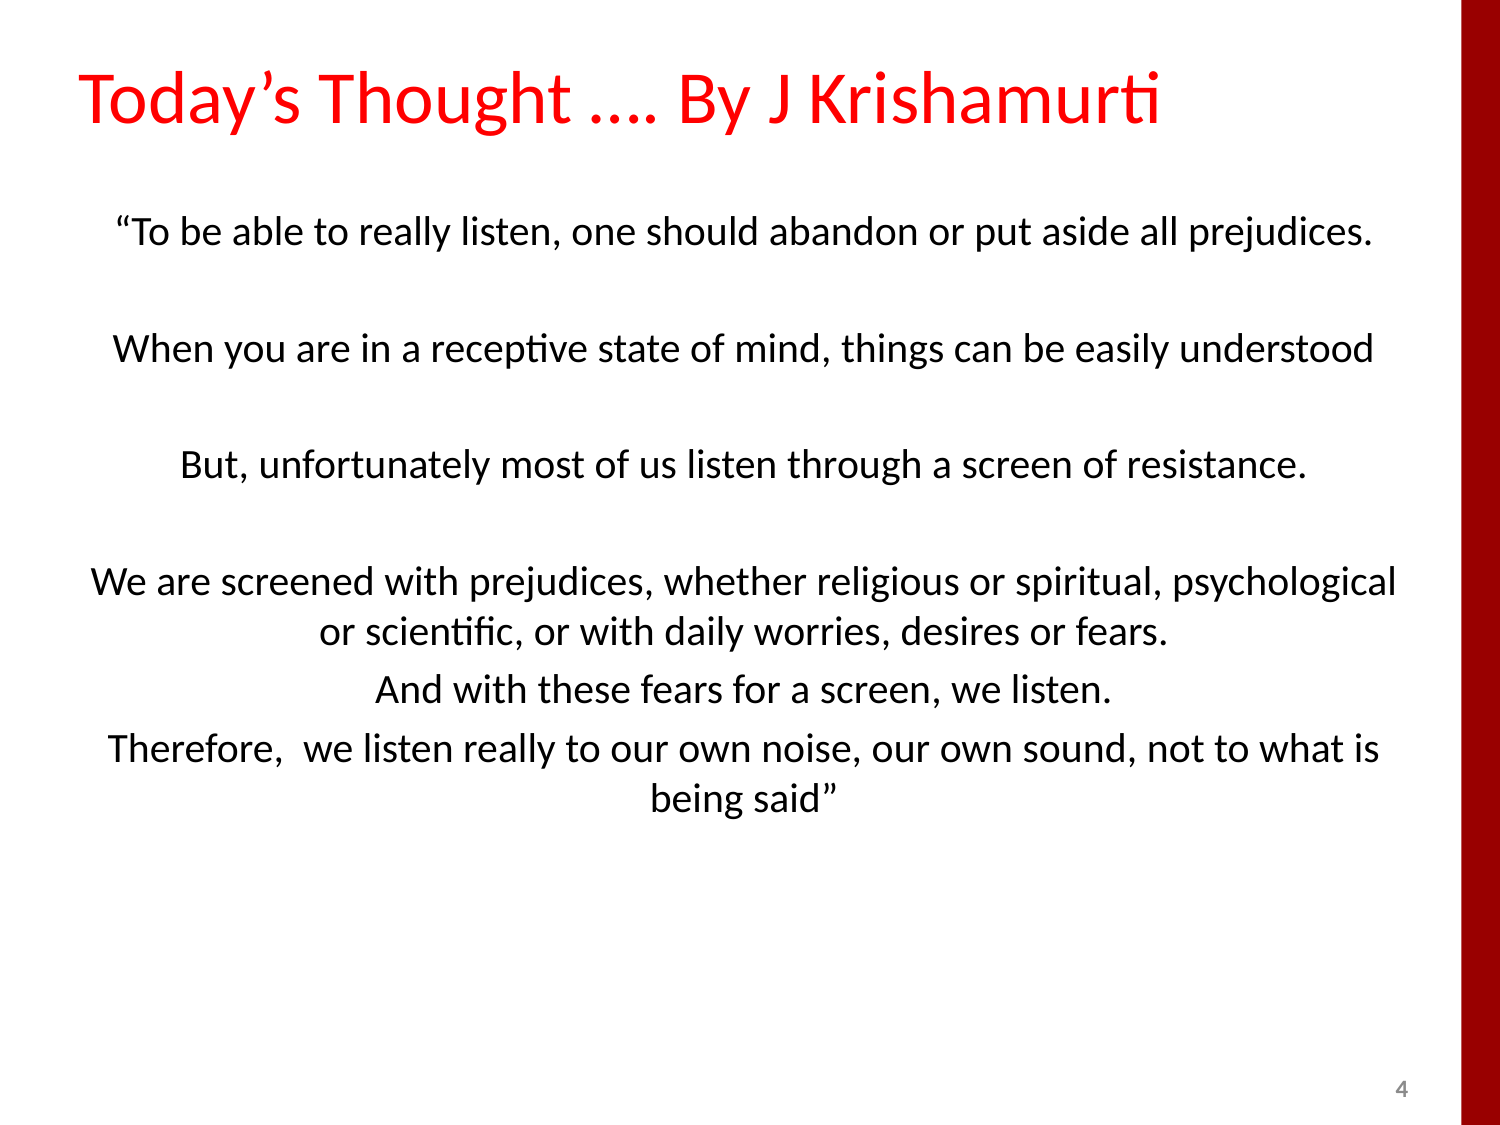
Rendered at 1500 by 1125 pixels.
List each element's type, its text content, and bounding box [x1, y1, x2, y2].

list “To be able to really listen, one should abandon or put aside all prejudices. When you are in a receptive state of mind, things can be easily understood But, unfortunately most of us listen through a screen of resistance. We are screened with prejudices, whether religious or spiritual, psychological or scientific, or with daily worries, desires or fears. And with these fears for a screen, we listen. Therefore, we listen really to our own noise, our own sound, not to what is being said” [64, 196, 1424, 1048]
title Today’s Thought …. By J Krishamurti [63, 30, 1310, 157]
